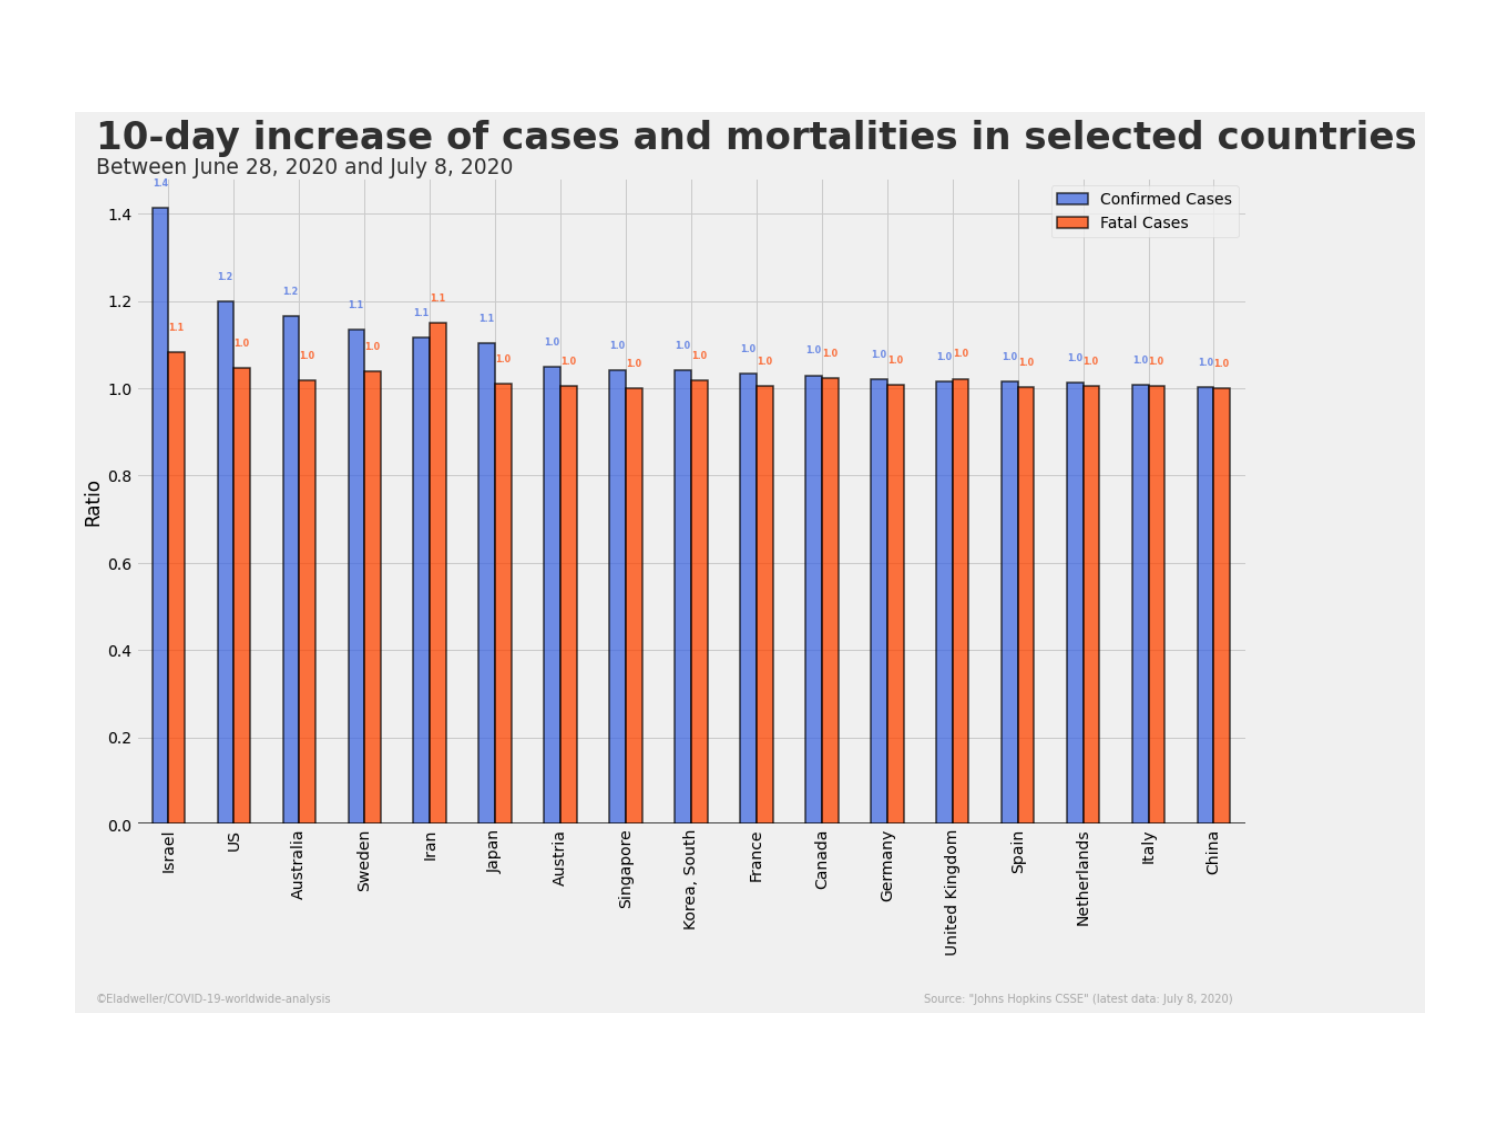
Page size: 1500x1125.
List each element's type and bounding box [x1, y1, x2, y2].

picture [74, 112, 1426, 1013]
